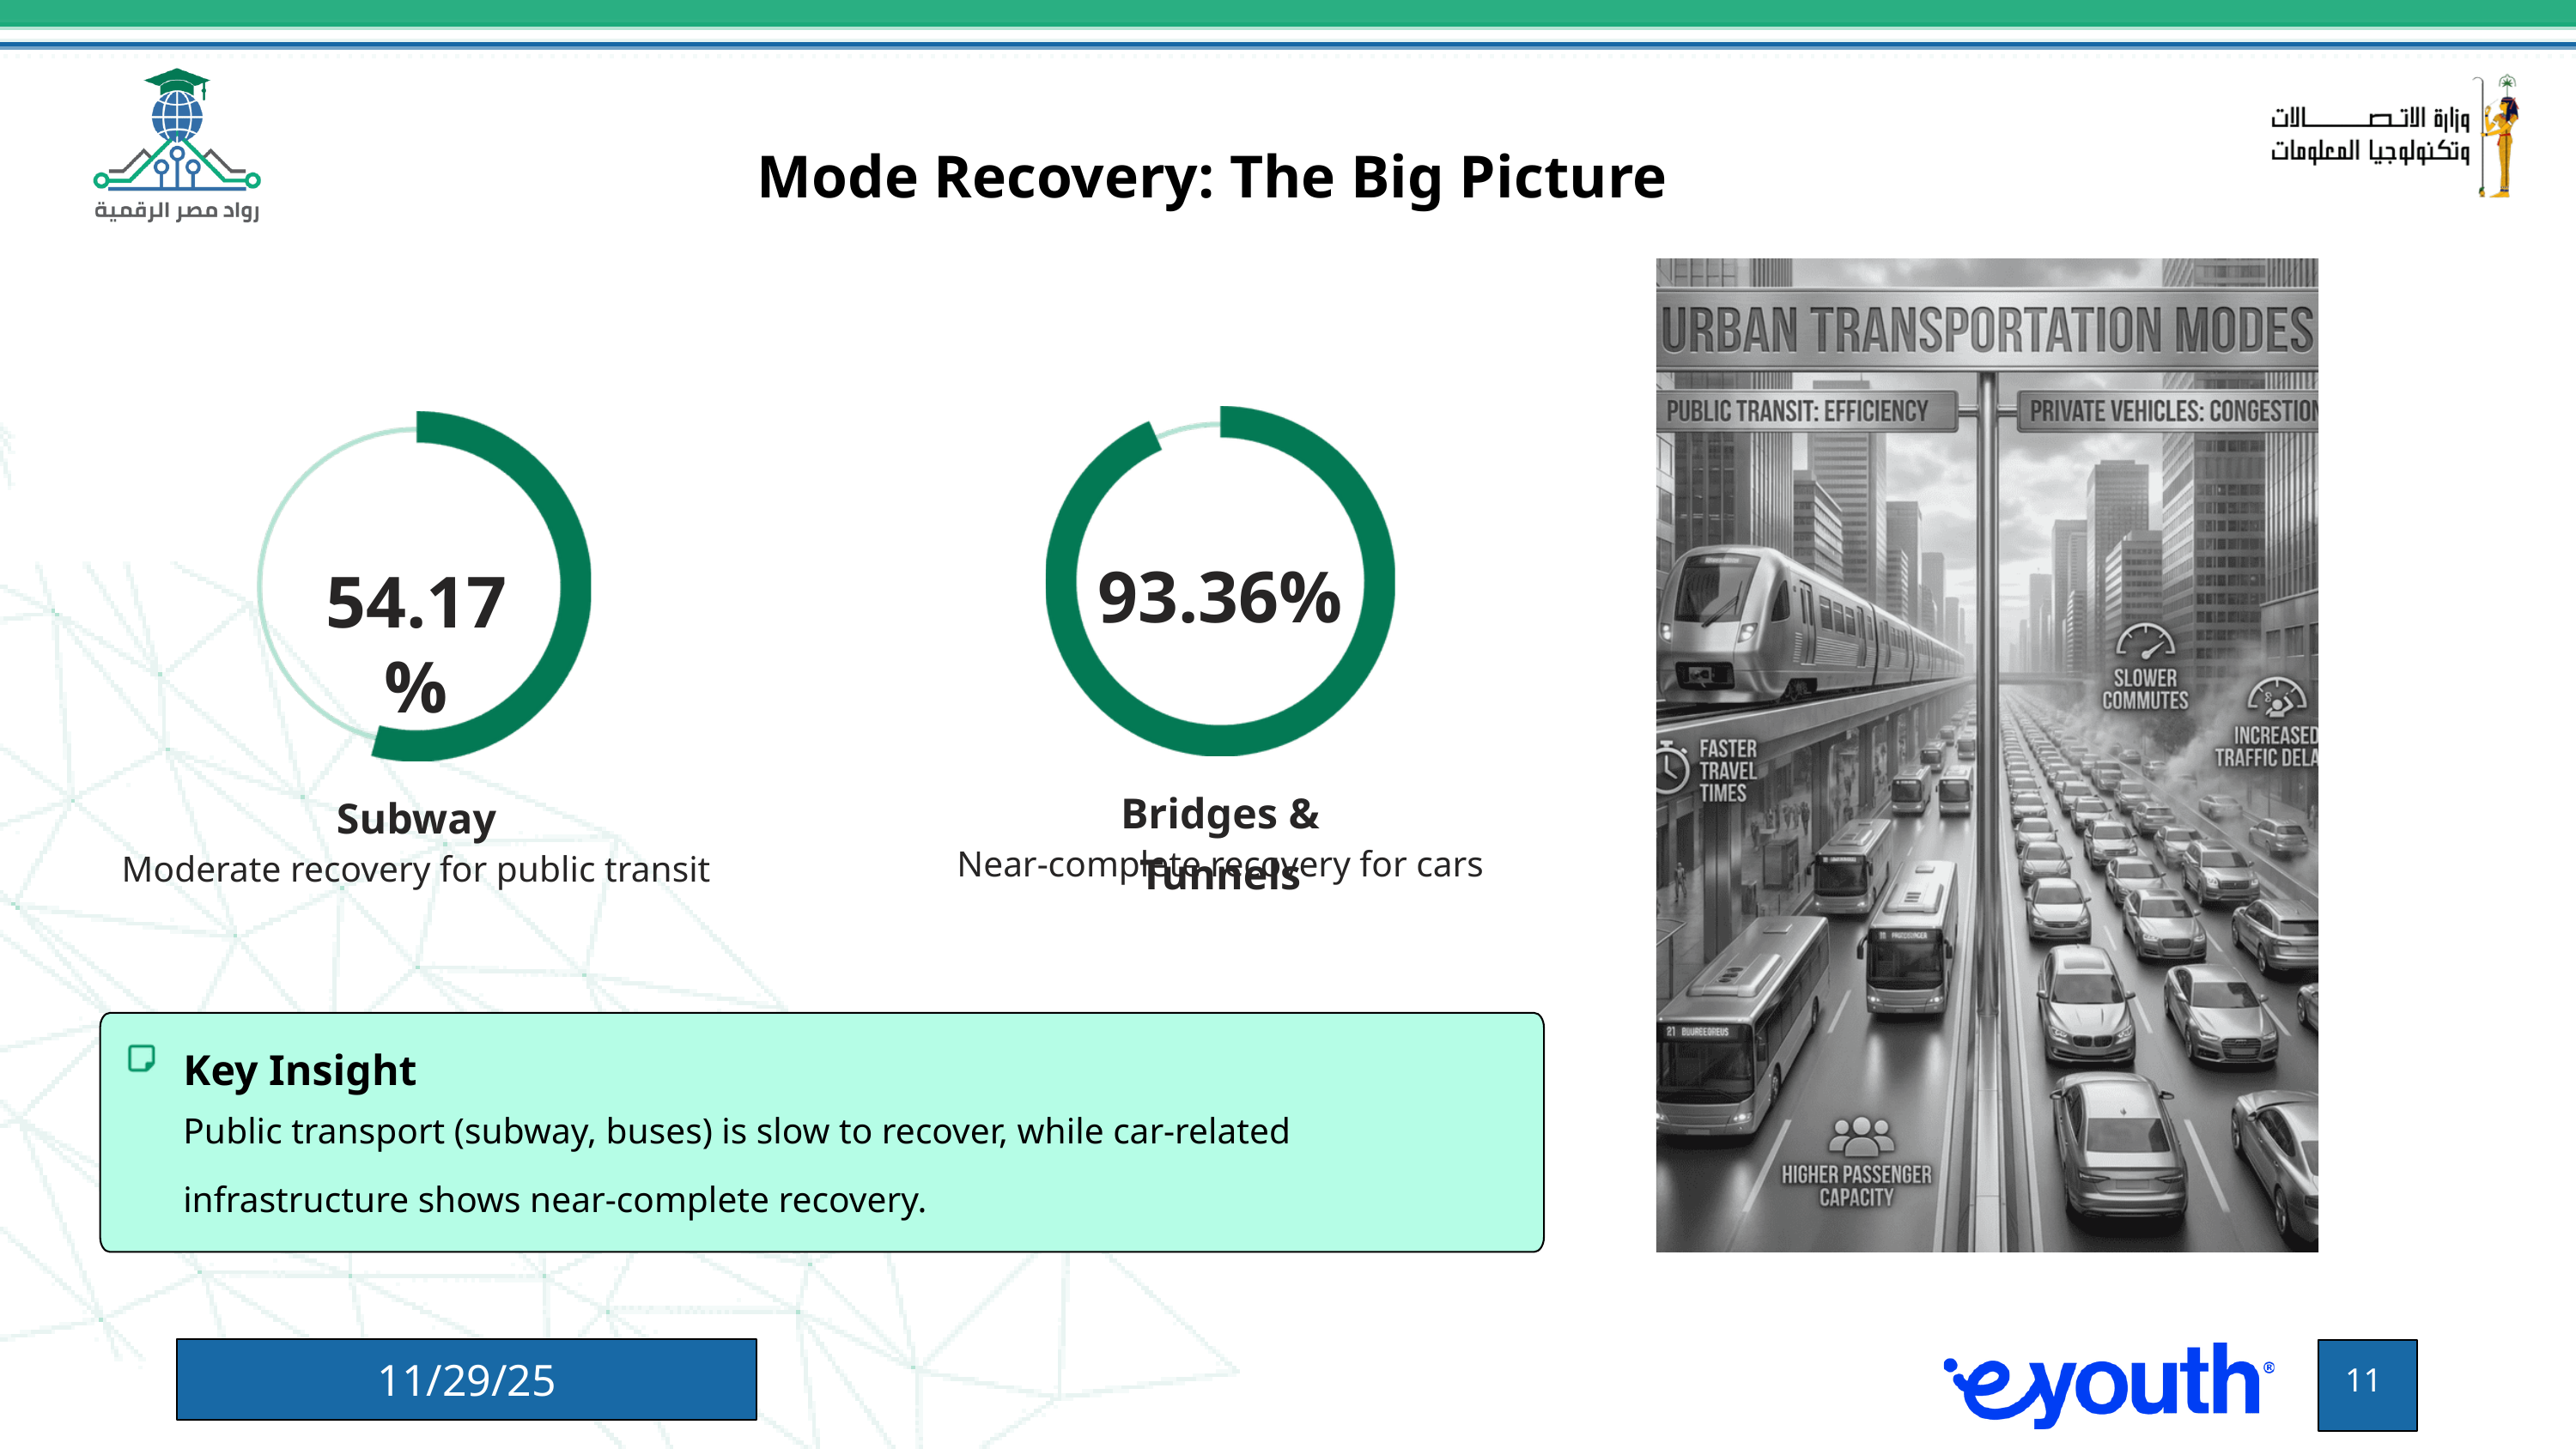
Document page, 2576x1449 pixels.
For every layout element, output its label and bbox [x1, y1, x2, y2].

text_box [1819, 1342, 2399, 1421]
text_box [1045, 406, 1395, 756]
text_box [100, 1012, 1545, 1252]
text_box [19, 0, 335, 294]
text_box [1656, 258, 2319, 1252]
text_box [2263, 69, 2535, 205]
text_box [241, 411, 592, 761]
text_box [123, 1043, 161, 1073]
text_box [0, 0, 2576, 1449]
text_box [176, 1342, 757, 1421]
text_box [2318, 1339, 2418, 1432]
text_box [176, 1338, 757, 1342]
